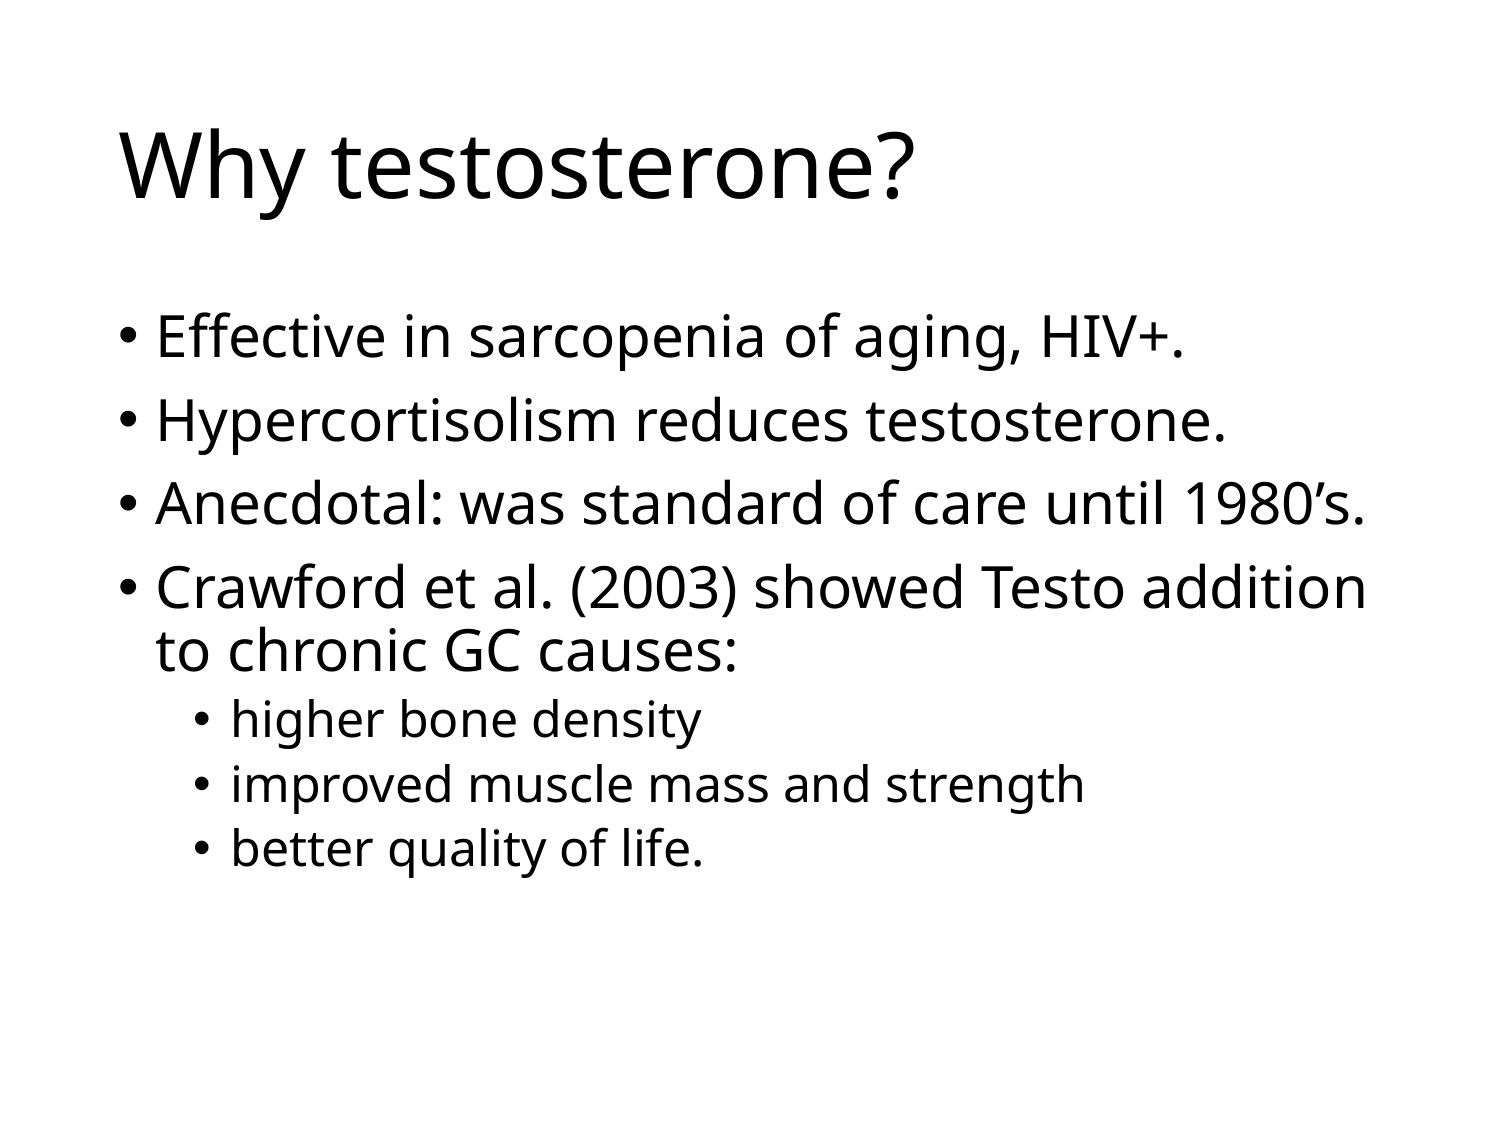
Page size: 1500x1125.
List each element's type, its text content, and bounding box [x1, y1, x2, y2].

list Effective in sarcopenia of aging, HIV+. Hypercortisolism reduces testosterone. Anecdotal: was standard of care until 1980’s. Crawford et al. (2003) showed Testo addition to chronic GC causes: higher bone density improved muscle mass and strength better quality of life. [103, 299, 1397, 1014]
title Why testosterone? [103, 59, 1397, 278]
